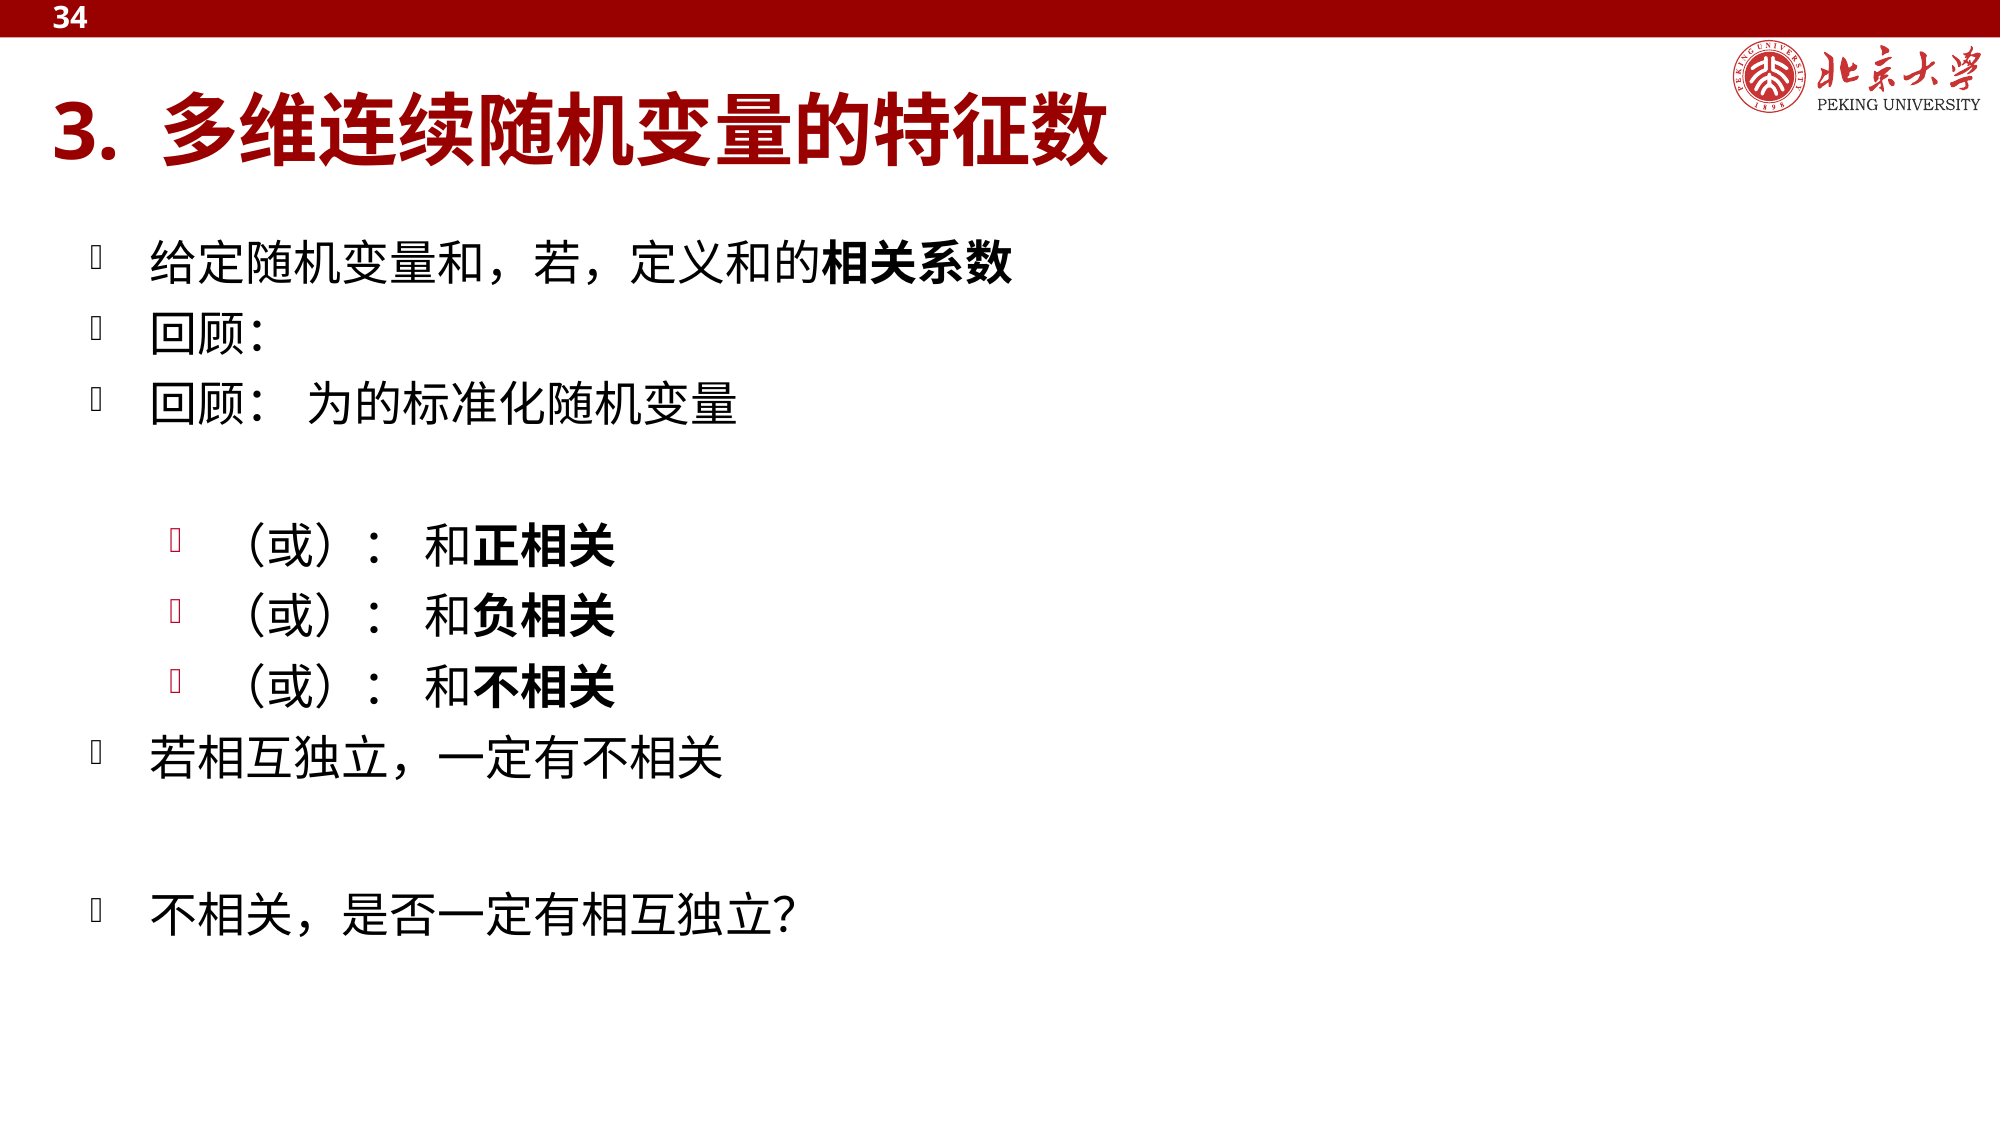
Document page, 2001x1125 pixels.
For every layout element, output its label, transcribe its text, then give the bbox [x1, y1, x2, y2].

slide_number 34 [37, 5, 225, 34]
title 3. 多维连续随机变量的特征数 [37, 62, 1951, 194]
